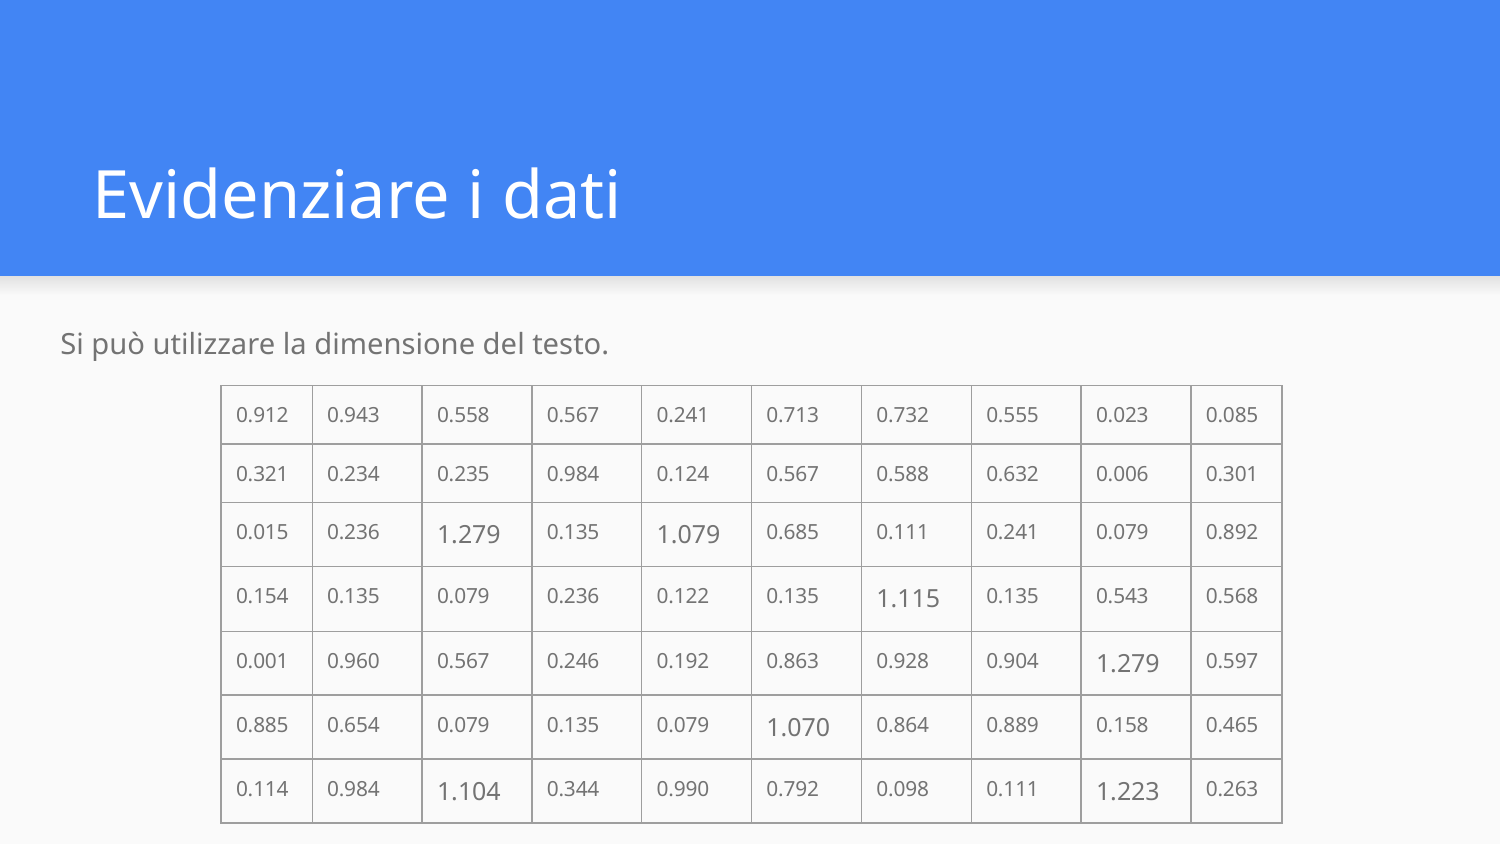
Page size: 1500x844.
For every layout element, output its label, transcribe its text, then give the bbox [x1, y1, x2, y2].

title Evidenziare i dati [77, 121, 1427, 248]
table_cell 0.098 [862, 760, 971, 822]
table_header 0.732 [862, 386, 971, 443]
table_cell 1.223 [1082, 760, 1190, 822]
table_cell 0.685 [752, 503, 861, 566]
table_cell 0.154 [222, 567, 312, 631]
table_cell 0.158 [1082, 696, 1190, 758]
table_cell 0.654 [313, 696, 421, 758]
table_cell 1.115 [862, 567, 971, 631]
table_cell 0.114 [222, 760, 312, 822]
table_cell 1.079 [642, 503, 751, 566]
table_cell 0.006 [1082, 445, 1190, 502]
table_cell 0.241 [972, 503, 1080, 566]
table_cell 0.567 [423, 632, 531, 694]
table_cell 0.904 [972, 632, 1080, 694]
table_cell 0.928 [862, 632, 971, 694]
table_cell 1.104 [423, 760, 531, 822]
table_cell 0.465 [1192, 696, 1281, 758]
table_cell 0.111 [972, 760, 1080, 822]
table_cell 0.079 [423, 696, 531, 758]
table_cell 0.135 [972, 567, 1080, 631]
table_cell 0.889 [972, 696, 1080, 758]
table_cell 1.279 [423, 503, 531, 566]
table_cell 0.960 [313, 632, 421, 694]
table_header 0.943 [313, 386, 421, 443]
table_cell 0.079 [1082, 503, 1190, 566]
table_cell 0.984 [313, 760, 421, 822]
table_cell 0.135 [533, 696, 641, 758]
table_cell 0.246 [533, 632, 641, 694]
table_cell 0.234 [313, 445, 421, 502]
table_cell 0.863 [752, 632, 861, 694]
table_cell 0.015 [222, 503, 312, 566]
table_cell 0.632 [972, 445, 1080, 502]
table_cell 0.135 [752, 567, 861, 631]
table_cell 0.984 [533, 445, 641, 502]
table_header 0.555 [972, 386, 1080, 443]
table_cell 0.301 [1192, 445, 1281, 502]
table_cell 1.070 [752, 696, 861, 758]
table_header 0.713 [752, 386, 861, 443]
table_header 0.085 [1192, 386, 1281, 443]
table_header 0.558 [423, 386, 531, 443]
table_cell 0.236 [533, 567, 641, 631]
table_header 0.567 [533, 386, 641, 443]
table_cell 0.079 [642, 696, 751, 758]
table_cell 0.135 [533, 503, 641, 566]
table_header 0.912 [222, 386, 312, 443]
table_cell 0.344 [533, 760, 641, 822]
table_cell 0.568 [1192, 567, 1281, 631]
table_cell 1.279 [1082, 632, 1190, 694]
table_cell 0.236 [313, 503, 421, 566]
table_cell 0.235 [423, 445, 531, 502]
table_cell 0.124 [642, 445, 751, 502]
table_cell 0.588 [862, 445, 971, 502]
table_cell 0.864 [862, 696, 971, 758]
table_header 0.241 [642, 386, 751, 443]
table_cell 0.543 [1082, 567, 1190, 631]
table_cell 0.892 [1192, 503, 1281, 566]
table_cell 0.263 [1192, 760, 1281, 822]
table_cell 0.192 [642, 632, 751, 694]
table_cell 0.990 [642, 760, 751, 822]
table_cell 0.079 [423, 567, 531, 631]
table_cell 0.122 [642, 567, 751, 631]
table_cell 0.567 [752, 445, 861, 502]
table_header 0.023 [1082, 386, 1190, 443]
table_cell 0.321 [222, 445, 312, 502]
table_cell 0.111 [862, 503, 971, 566]
table_cell 0.885 [222, 696, 312, 758]
list Si può utilizzare la dimensione del testo. [45, 305, 1416, 374]
table_cell 0.135 [313, 567, 421, 631]
table_cell 0.001 [222, 632, 312, 694]
table_cell 0.597 [1192, 632, 1281, 694]
table_cell 0.792 [752, 760, 861, 822]
